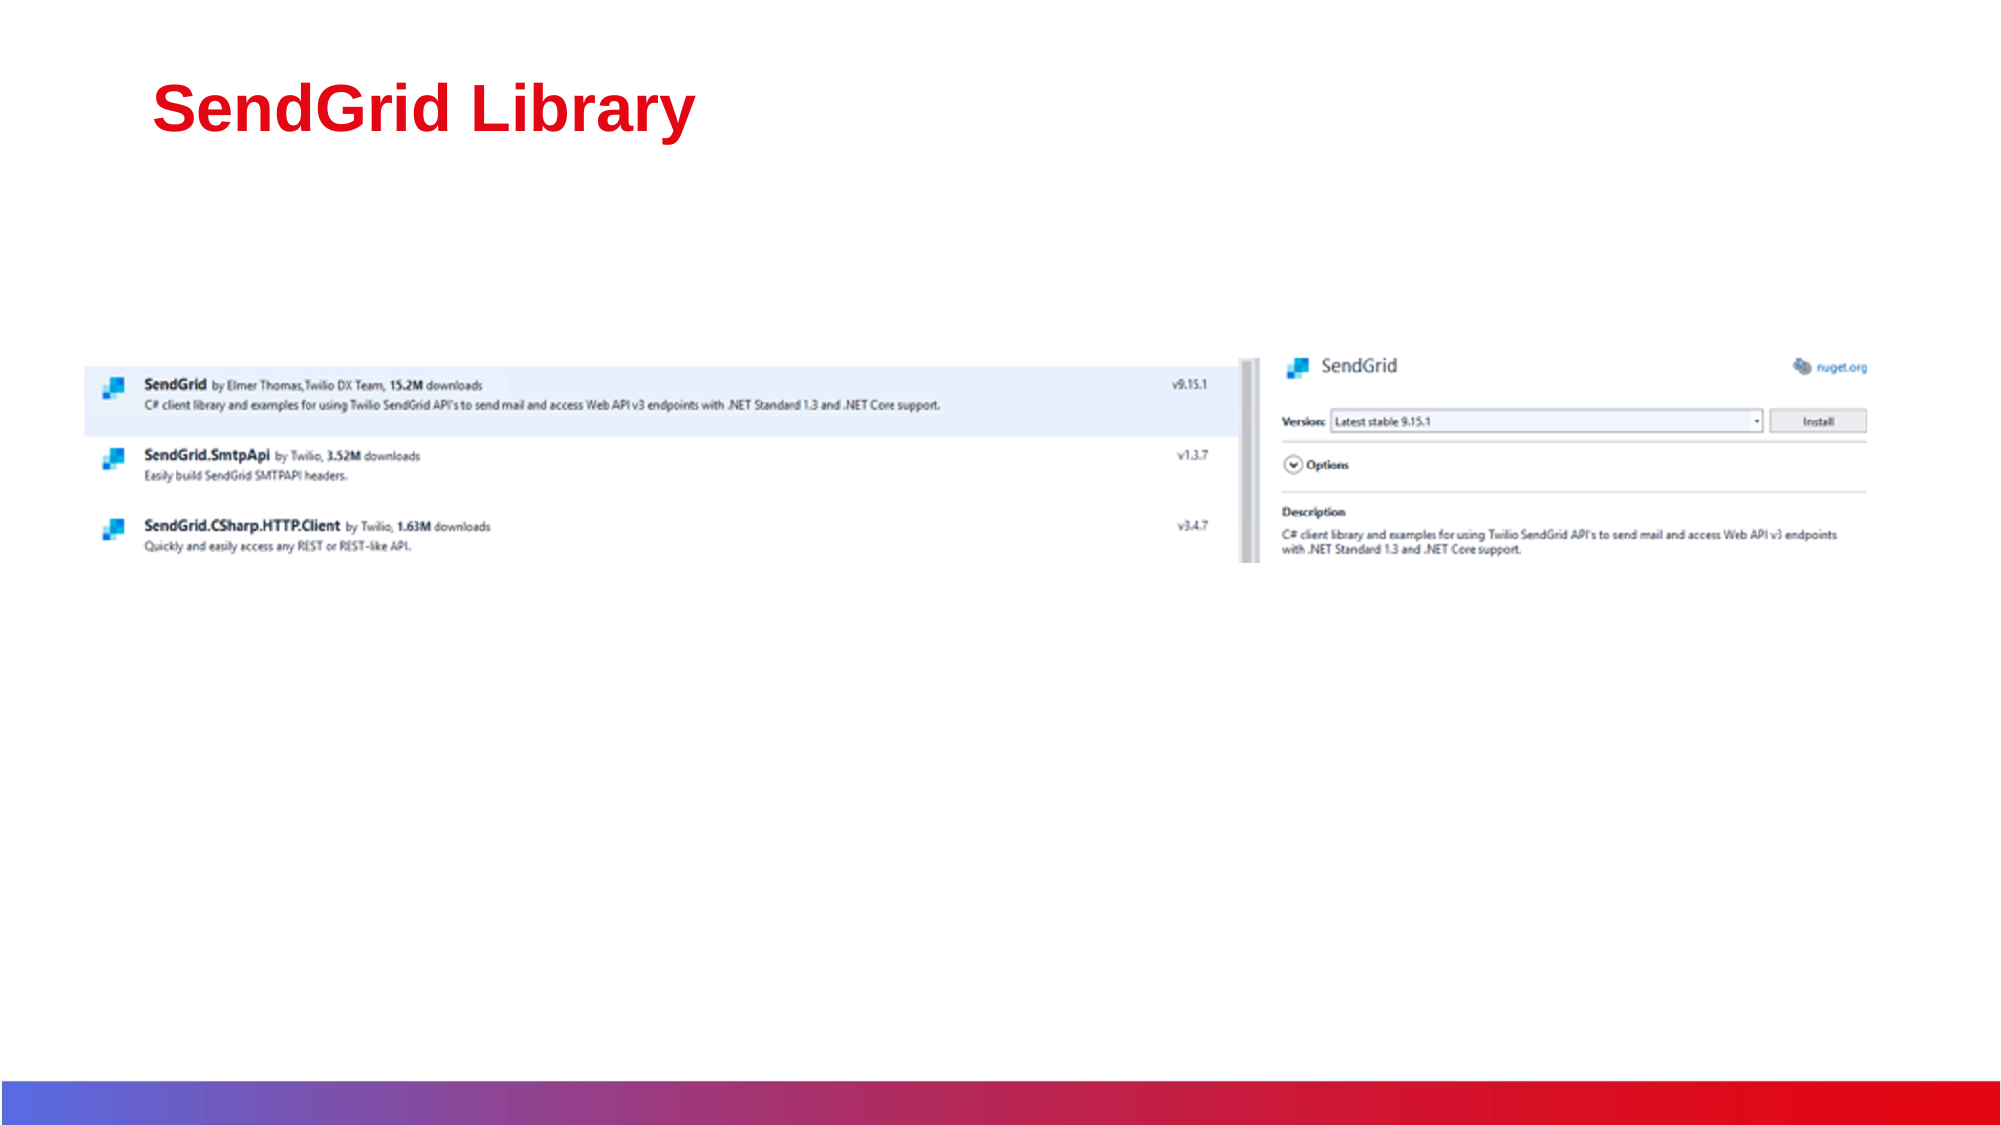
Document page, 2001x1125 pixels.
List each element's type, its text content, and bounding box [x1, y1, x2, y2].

picture [0, 0, 2001, 1125]
title SendGrid Library [137, 66, 1863, 155]
